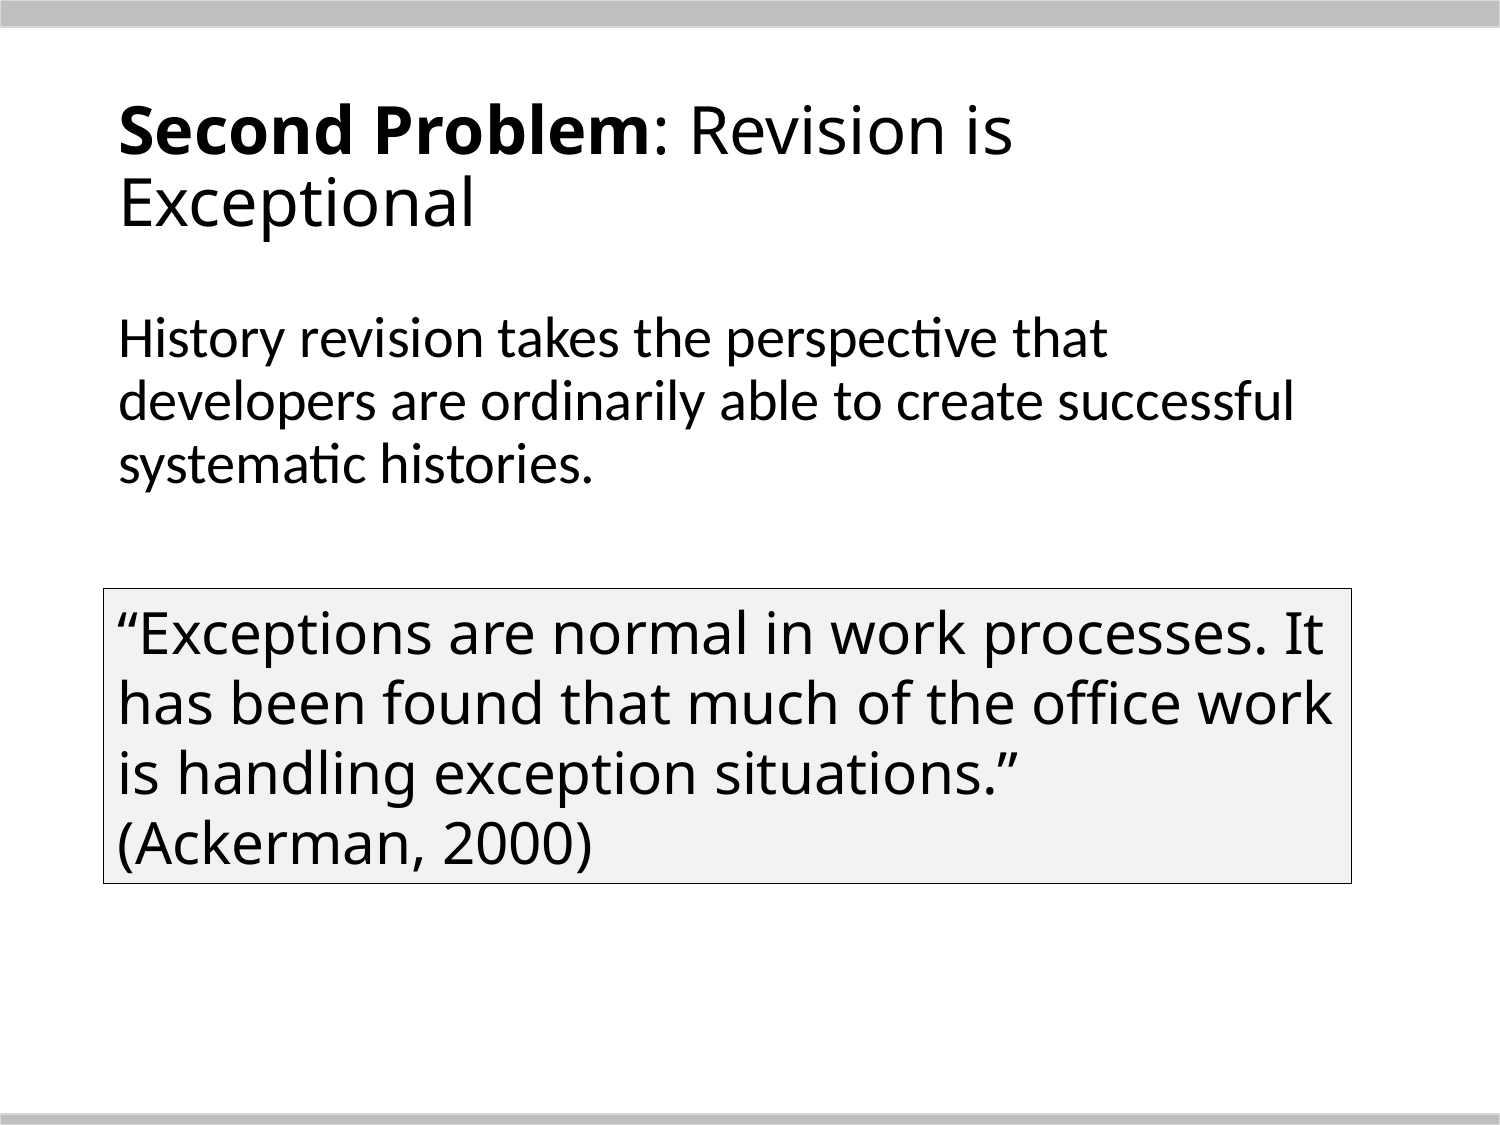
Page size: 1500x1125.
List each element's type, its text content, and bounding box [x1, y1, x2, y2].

list History revision takes the perspective that developers are ordinarily able to create successful systematic histories. [103, 299, 1397, 1014]
text_box “Exceptions are normal in work processes. It has been found that much of the office work is handling exception situations.” (Ackerman, 2000) [103, 588, 1352, 884]
title Second Problem: Revision is Exceptional [103, 59, 1397, 278]
